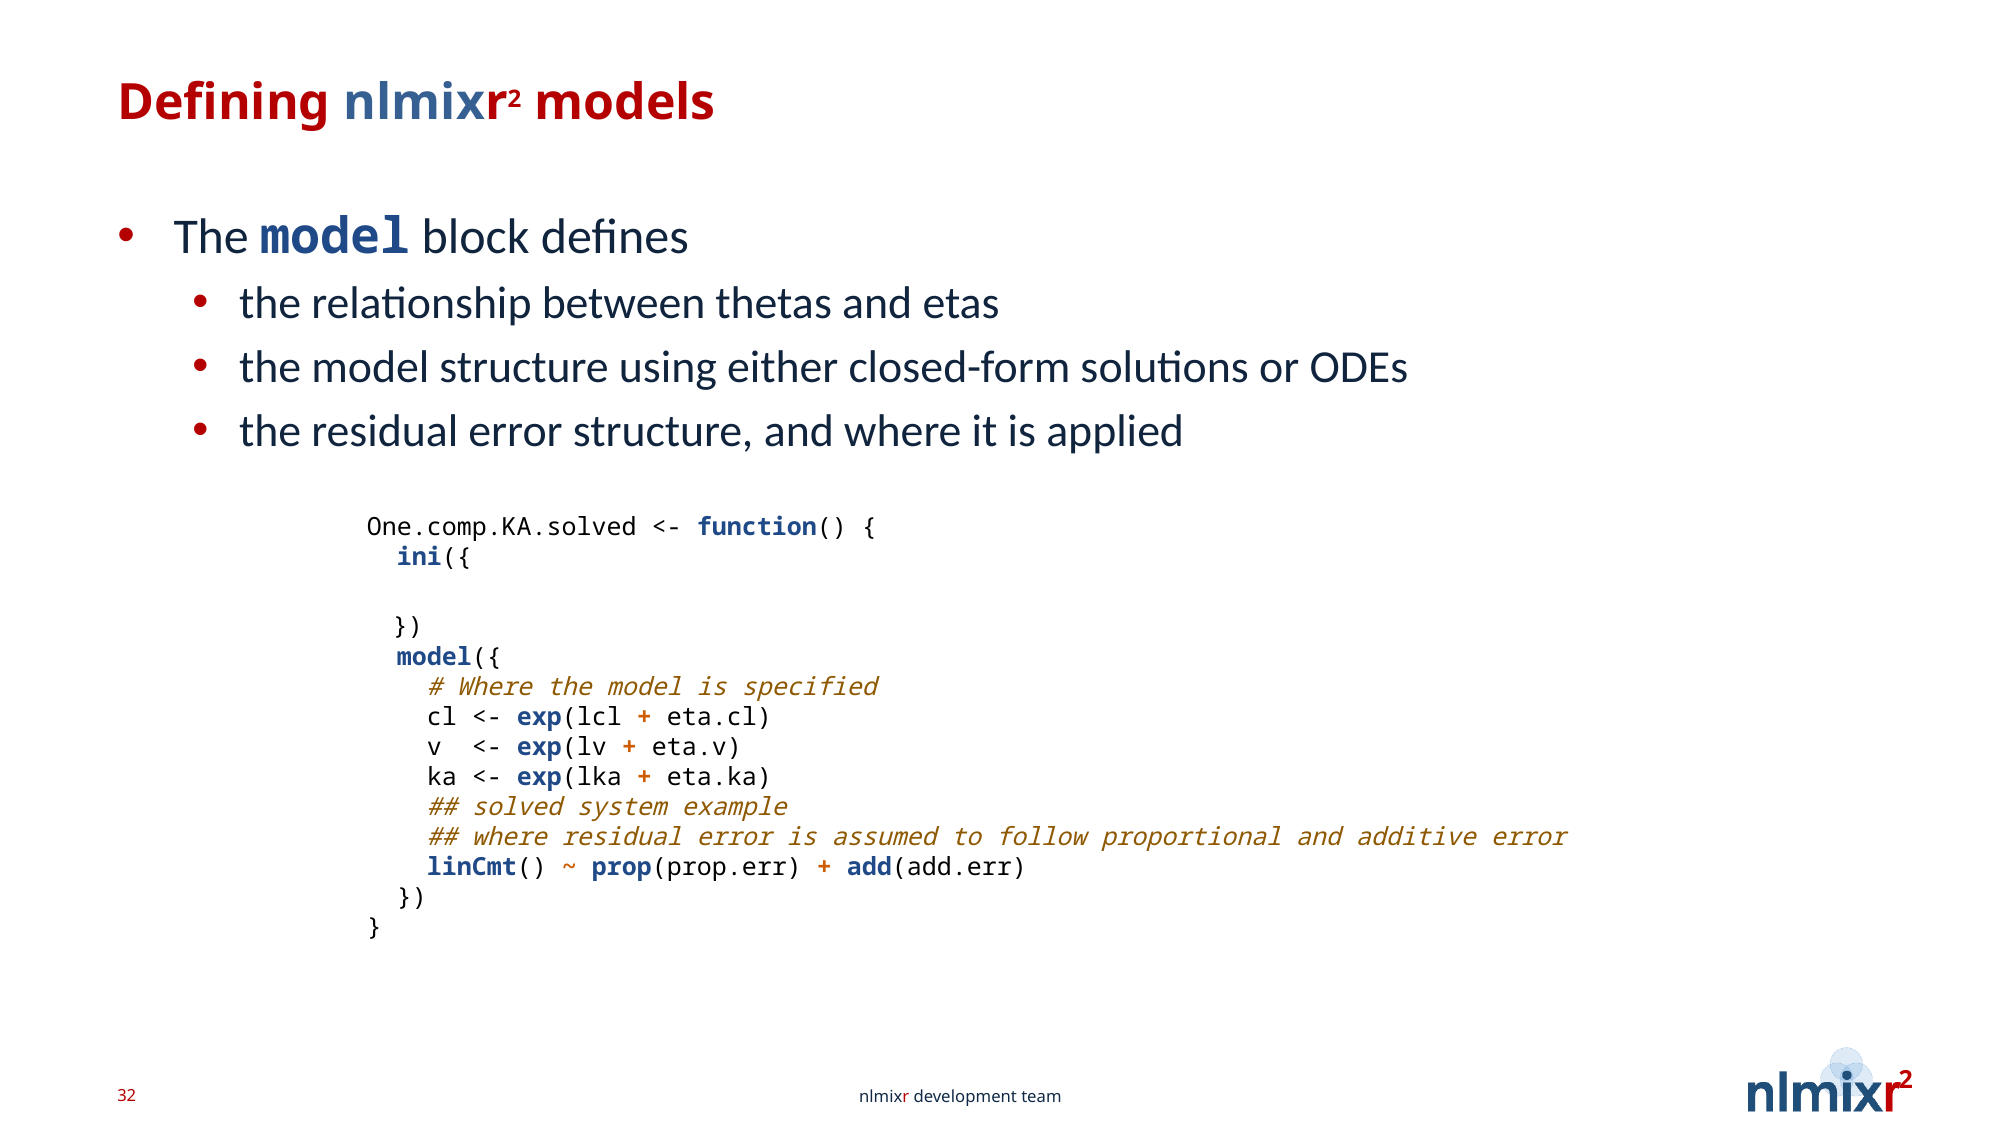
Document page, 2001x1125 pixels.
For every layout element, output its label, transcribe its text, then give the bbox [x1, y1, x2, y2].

picture [1738, 1036, 1910, 1123]
title Defining nlmixr2 models [102, 18, 1898, 181]
footer nlmixr development team [354, 1076, 1567, 1115]
list The model block defines the relationship between thetas and etas the model structure using either closed-form solutions or ODEs the residual error structure, and where it is applied [102, 196, 1898, 1047]
slide_number 32 [102, 1076, 276, 1115]
text_box One.comp.KA.solved <- function() { ini({ }) model({ # Where the model is specified cl <- exp(lcl + eta.cl) v <- exp(lv + eta.v) ka <- exp(lka + eta.ka) ## solved system example ## where residual error is assumed to follow proportional and additive error linCmt() ~ prop(prop.err) + add(add.err) }) } [352, 503, 1764, 978]
